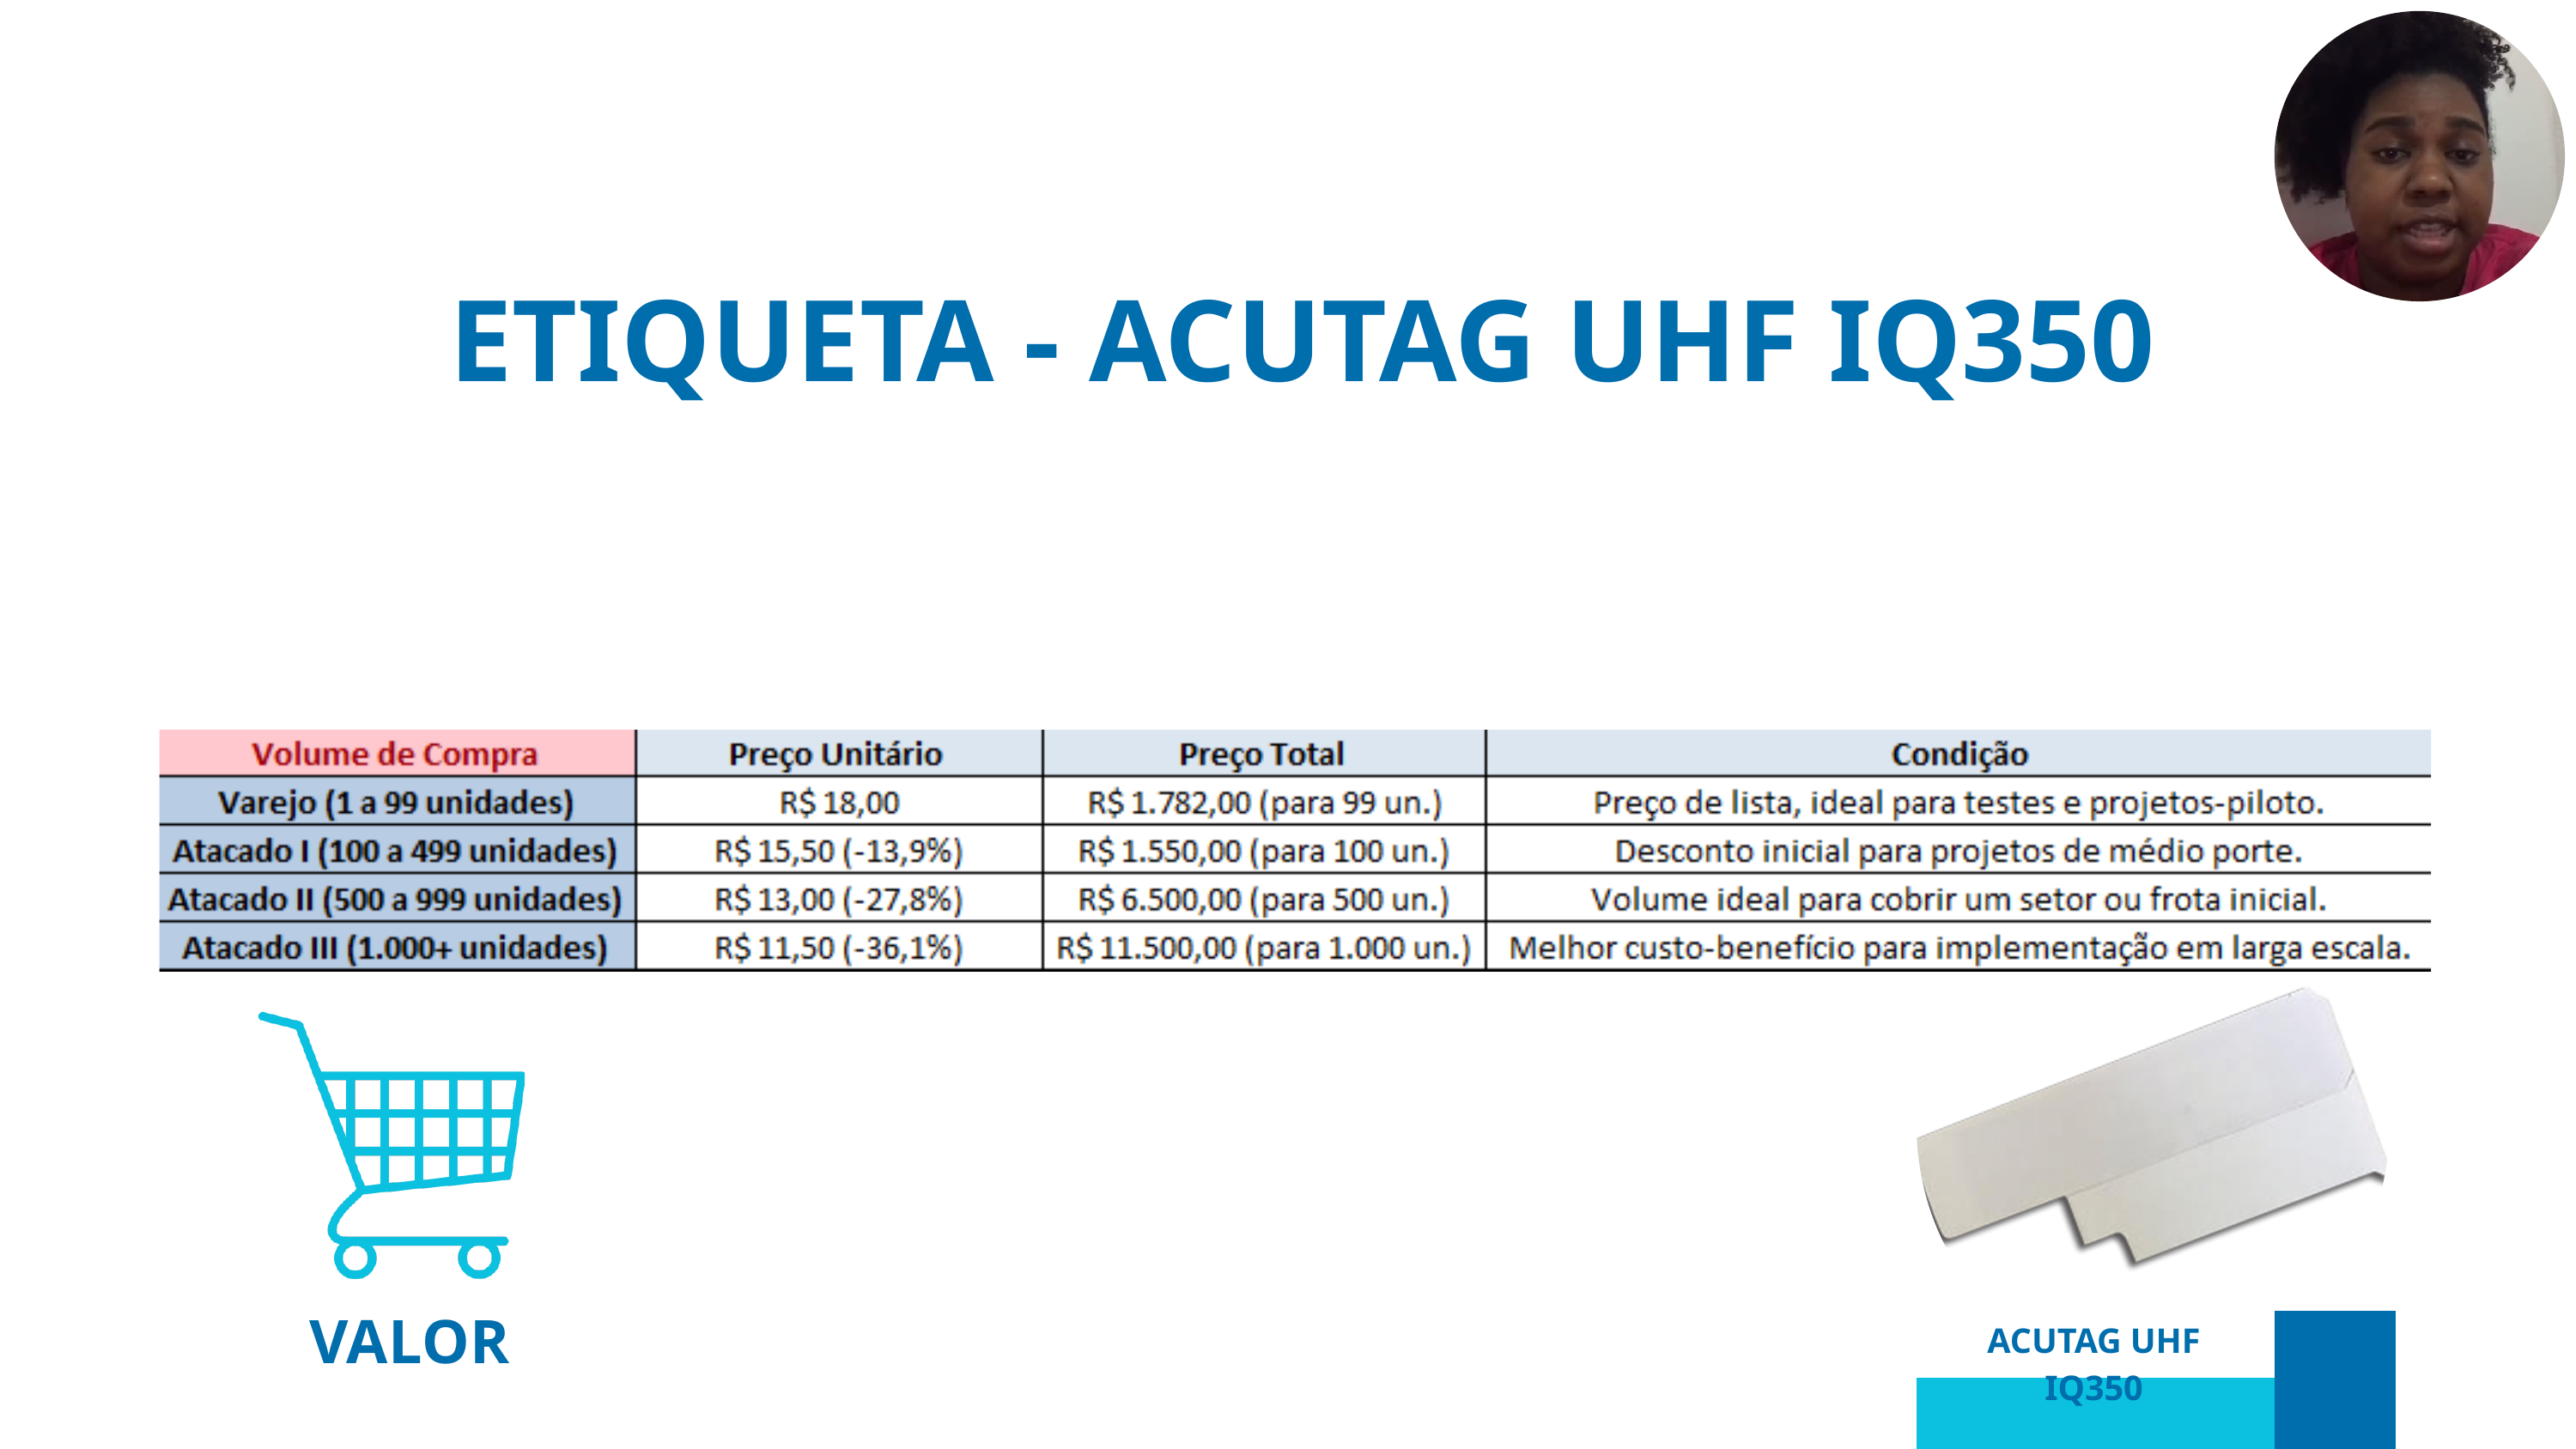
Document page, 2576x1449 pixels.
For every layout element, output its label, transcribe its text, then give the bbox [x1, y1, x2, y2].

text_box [1916, 1385, 2269, 1449]
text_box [2274, 1310, 2397, 1449]
text_box ETIQUETA - ACUTAG UHF IQ350 [449, 267, 2275, 405]
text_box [2274, 10, 2566, 302]
text_box VALOR [258, 1302, 562, 1376]
text_box [258, 1011, 526, 1279]
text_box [1916, 872, 2390, 1379]
text_box [159, 730, 2432, 972]
